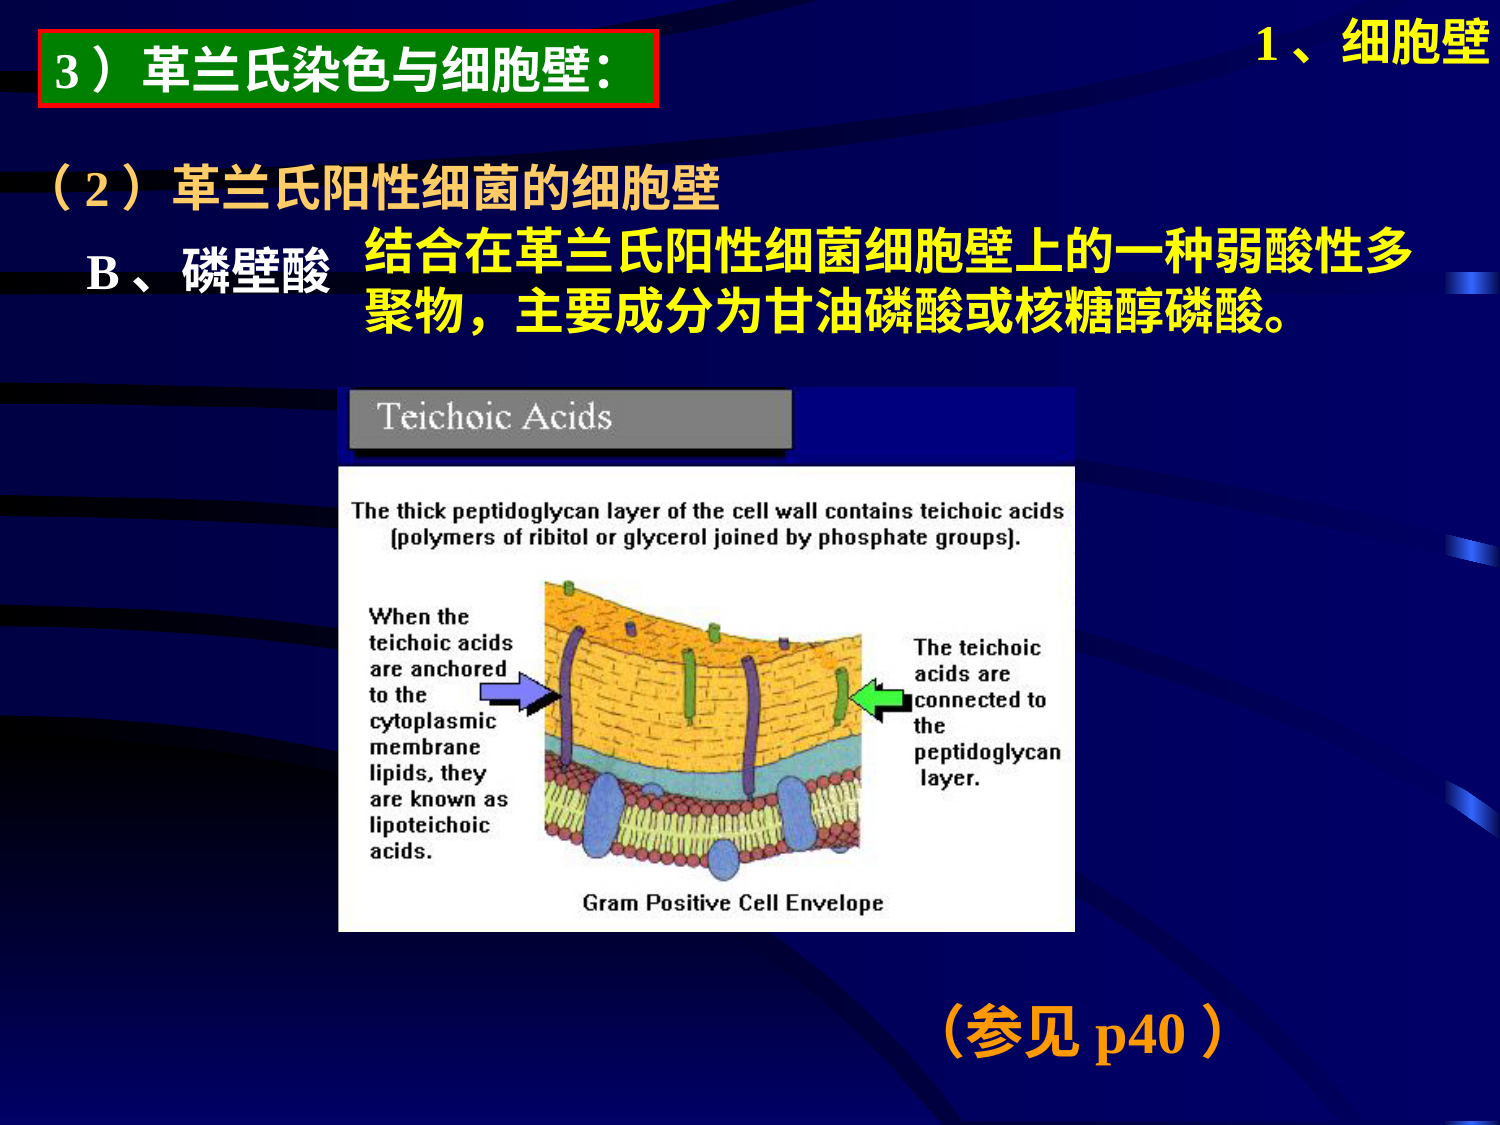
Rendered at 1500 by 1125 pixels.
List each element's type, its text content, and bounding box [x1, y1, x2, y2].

text_box （2）革兰氏阳性细菌的细胞壁 [0, 148, 737, 224]
text_box 1、细胞壁 [1239, 3, 1500, 79]
text_box B、磷壁酸 [71, 231, 347, 307]
picture [337, 387, 1076, 933]
text_box （参见p40） [892, 987, 1274, 1073]
text_box 3）革兰氏染色与细胞壁： [39, 30, 657, 106]
text_box 结合在革兰氏阳性细菌细胞壁上的一种弱酸性多聚物，主要成分为甘油磷酸或核糖醇磷酸。 [349, 212, 1463, 348]
